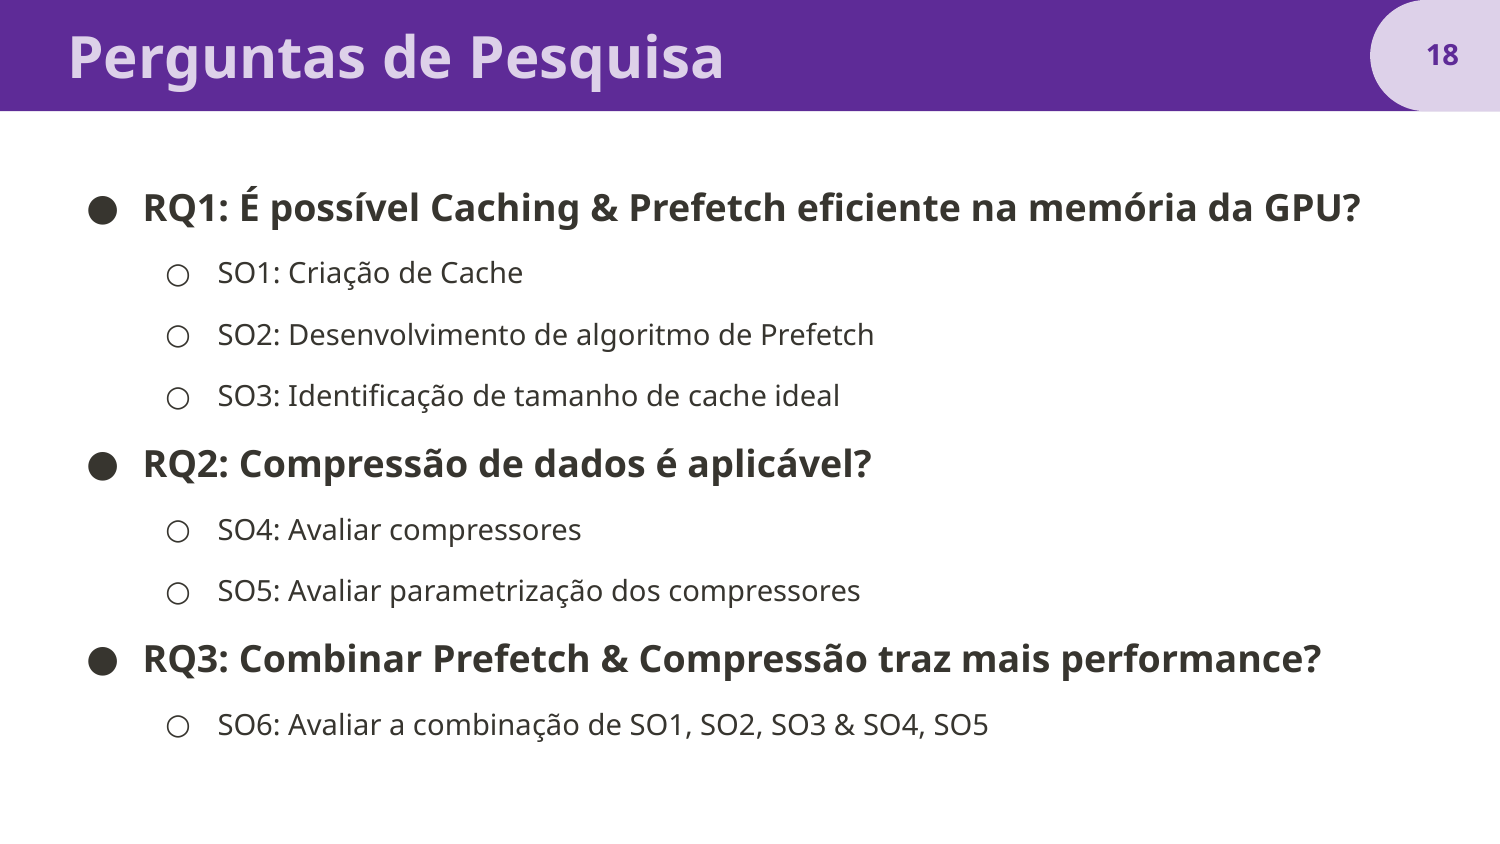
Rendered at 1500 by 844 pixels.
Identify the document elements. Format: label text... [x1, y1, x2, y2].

list RQ1: É possível Caching & Prefetch eficiente na memória da GPU? SO1: Criação de Cache SO2: Desenvolvimento de algoritmo de Prefetch SO3: Identificação de tamanho de cache ideal RQ2: Compressão de dados é aplicável? SO4: Avaliar compressores SO5: Avaliar parametrização dos compressores RQ3: Combinar Prefetch & Compressão traz mais performance? SO6: Avaliar a combinação de SO1, SO2, SO3 & SO4, SO5 [52, 161, 1448, 793]
slide_number ‹#› [1370, 0, 1500, 112]
title Perguntas de Pesquisa [0, 0, 1305, 112]
